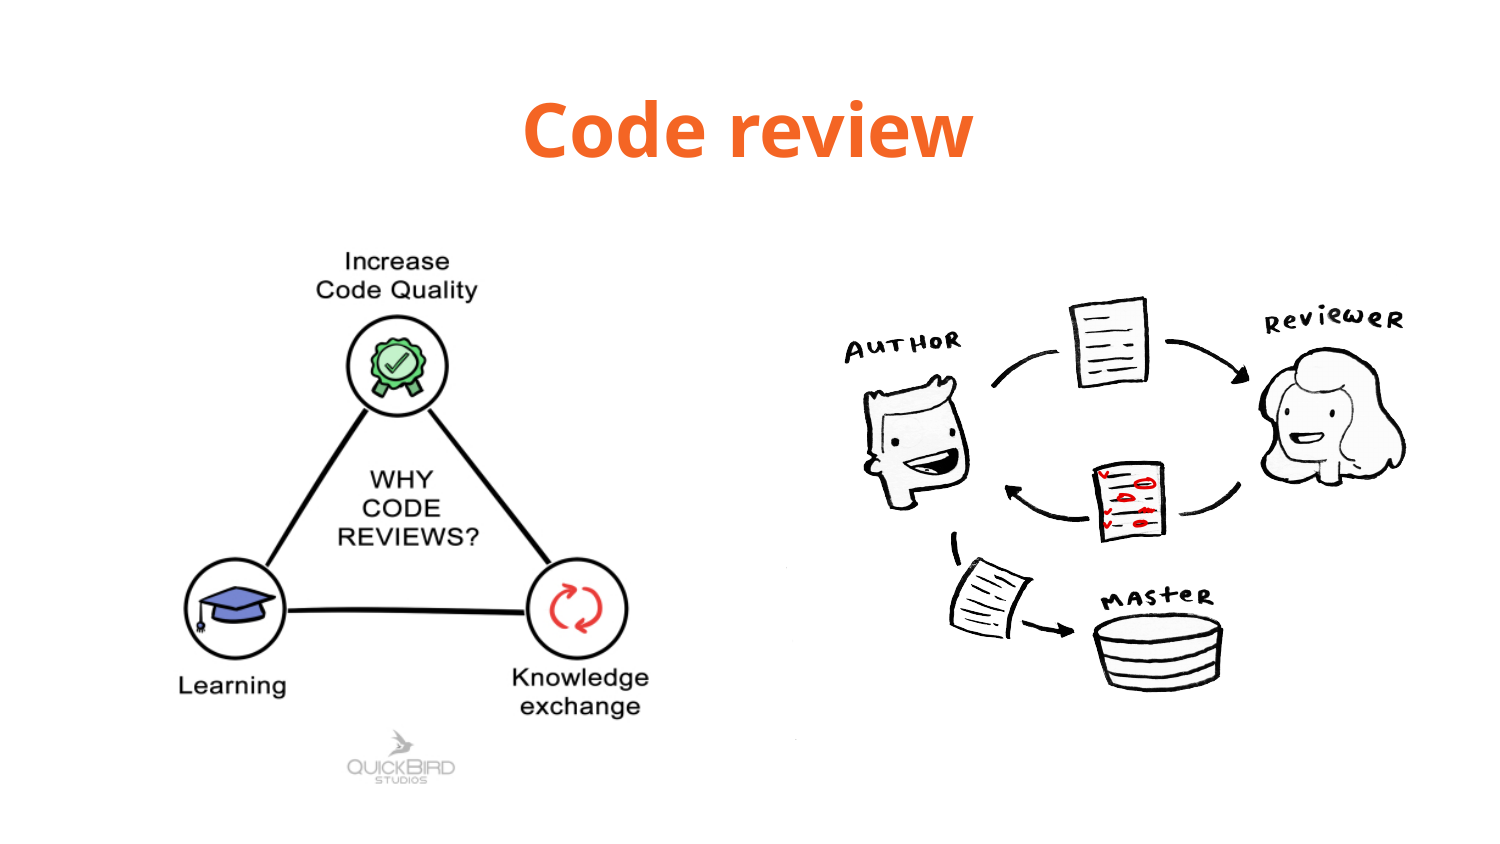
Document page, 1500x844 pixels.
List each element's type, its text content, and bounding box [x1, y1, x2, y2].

picture [74, 217, 751, 802]
picture [786, 235, 1480, 740]
title Code review [49, 67, 1448, 173]
